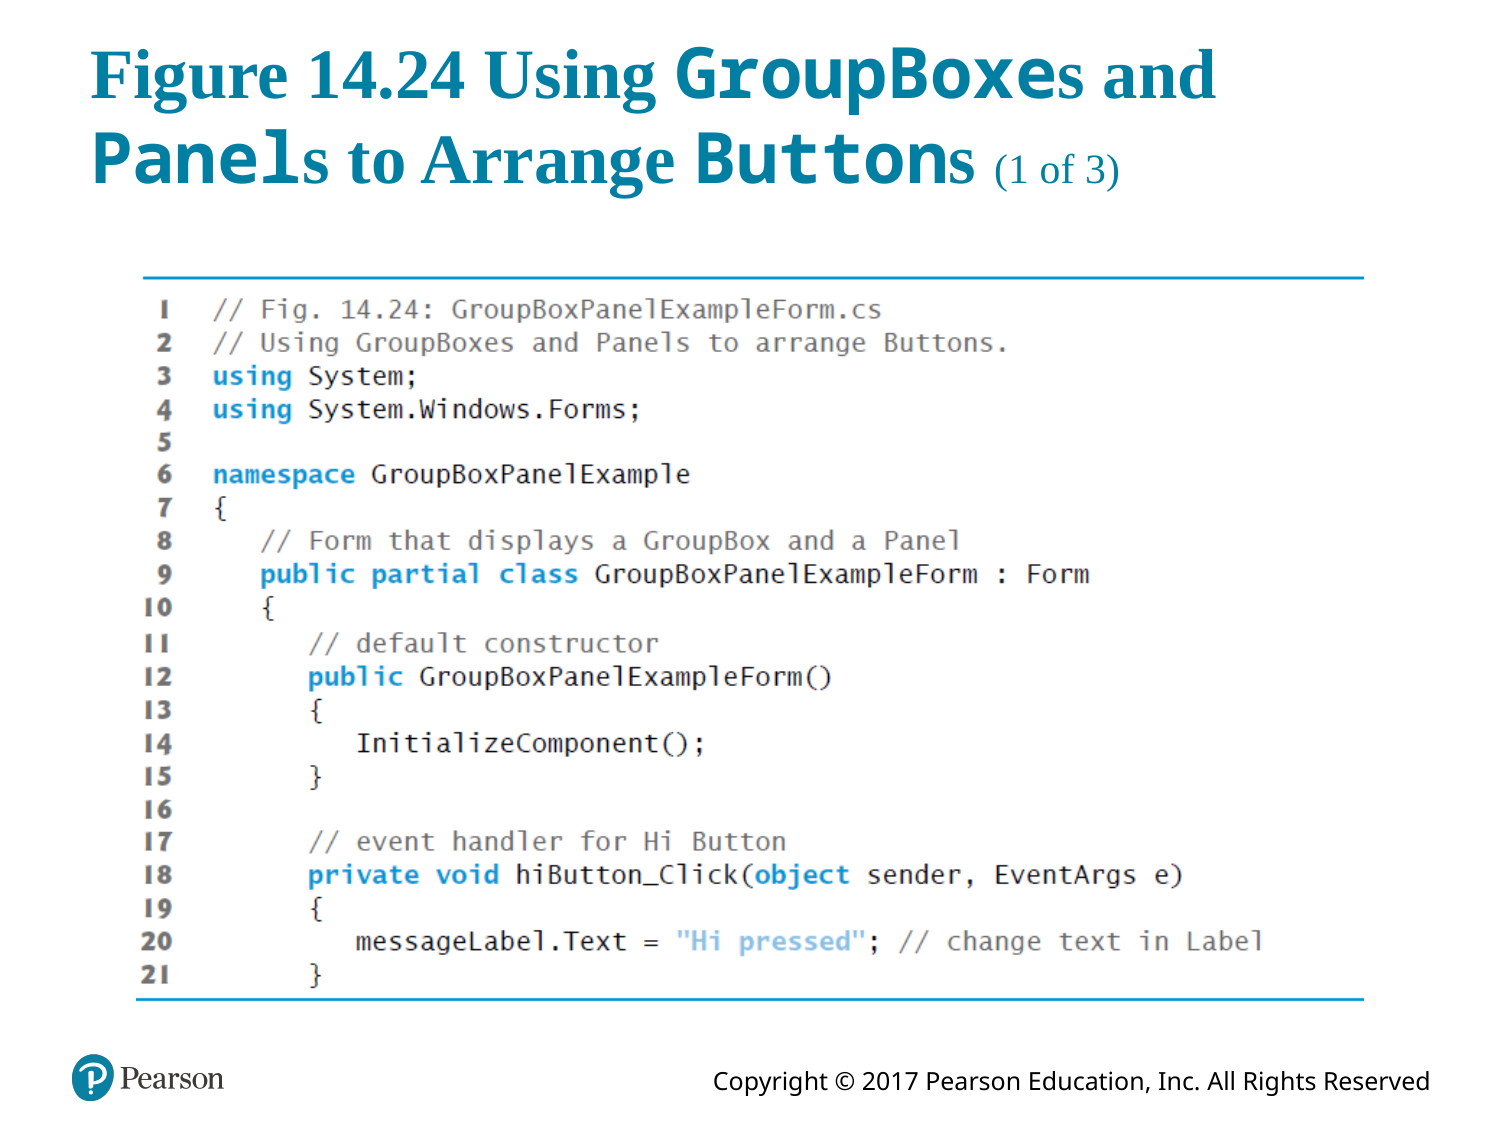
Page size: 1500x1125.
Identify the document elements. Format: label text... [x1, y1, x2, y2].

picture [80, 1063, 106, 1088]
picture [136, 1001, 1364, 1007]
picture [72, 1087, 83, 1101]
picture [72, 1054, 88, 1070]
picture [136, 271, 1364, 998]
picture [98, 1054, 224, 1101]
title Figure 14.24 Using GroupBoxes and Panels to Arrange Buttons (1 of 3) [75, 37, 1425, 213]
